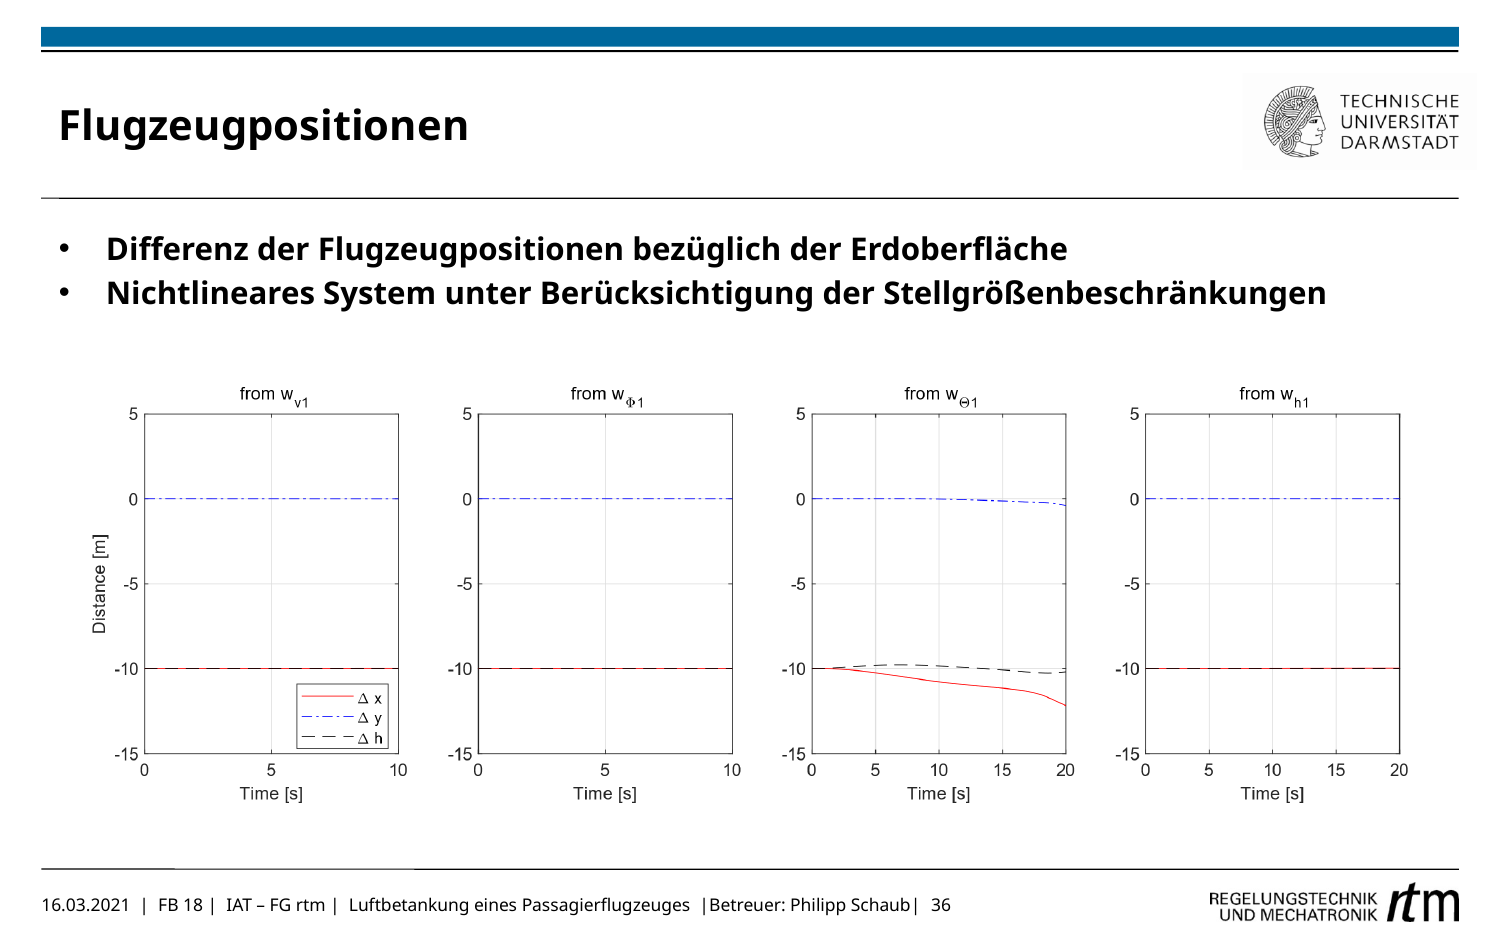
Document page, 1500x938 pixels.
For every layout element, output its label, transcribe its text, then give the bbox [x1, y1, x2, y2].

picture [91, 385, 1409, 804]
picture [1242, 73, 1477, 170]
list Differenz der Flugzeugpositionen bezüglich der Erdoberfläche Nichtlineares System unter Berücksichtigung der Stellgrößenbeschränkungen [58, 221, 1441, 847]
title Flugzeugpositionen [58, 66, 1149, 182]
picture [1210, 882, 1459, 922]
